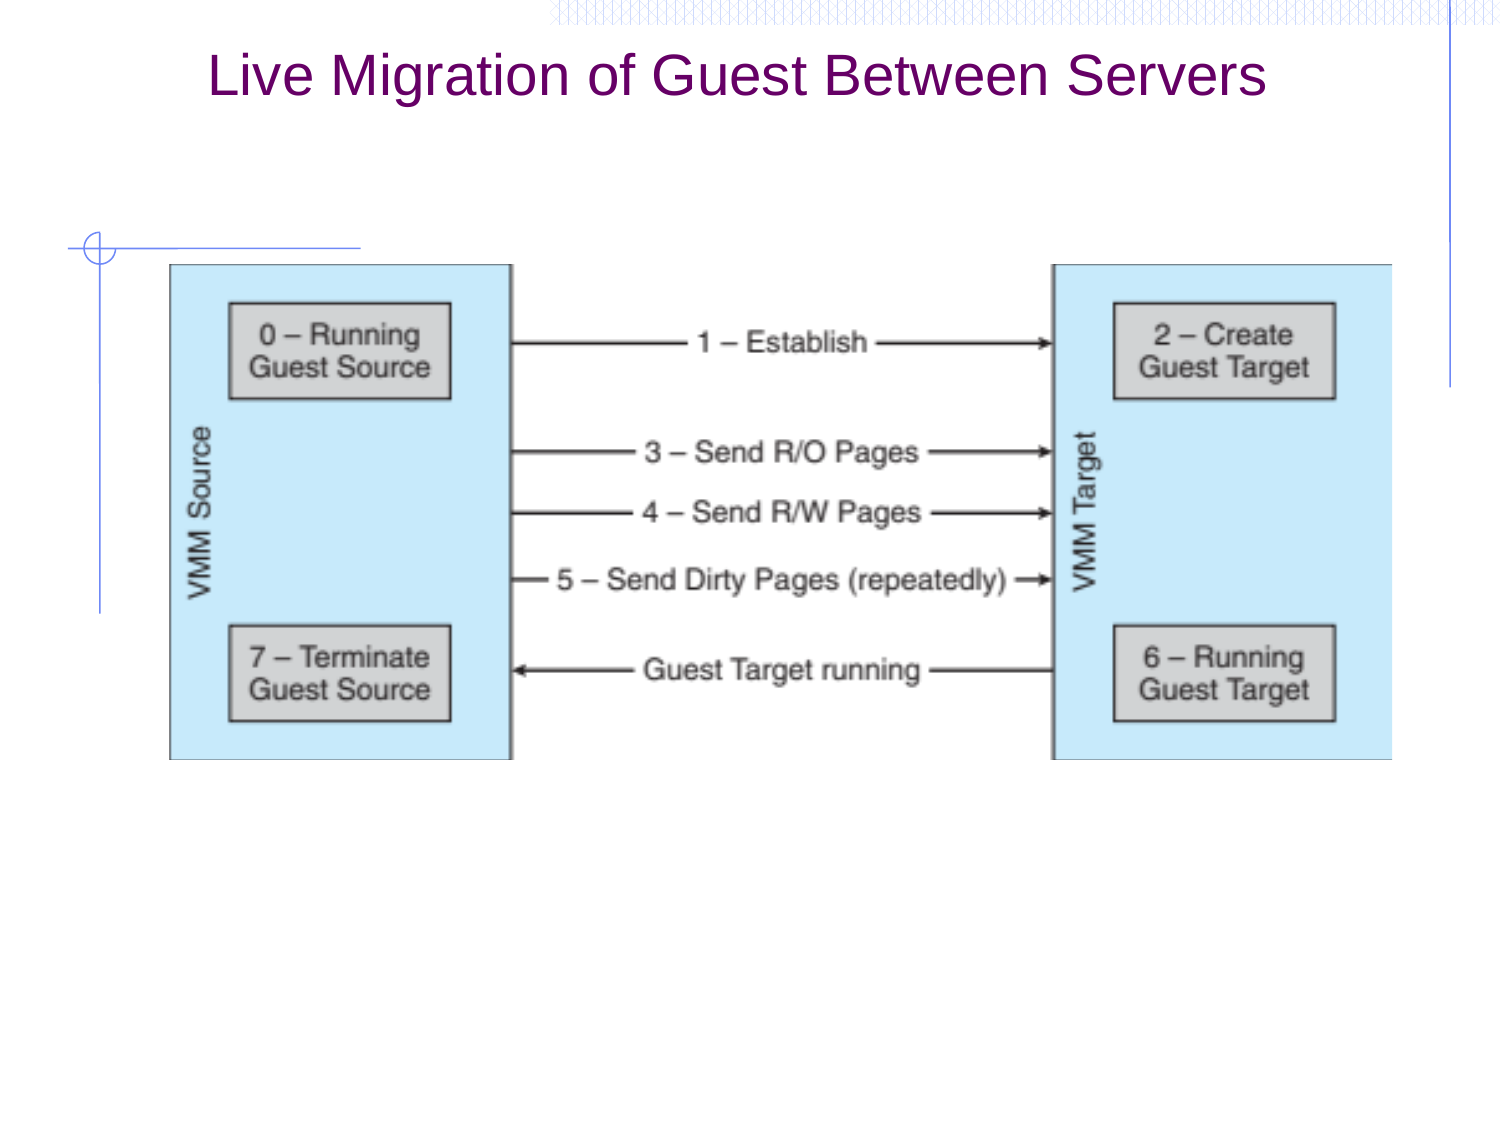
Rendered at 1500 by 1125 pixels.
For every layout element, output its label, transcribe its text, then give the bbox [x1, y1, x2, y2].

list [168, 174, 1393, 849]
title Live Migration of Guest Between Servers [192, 20, 1500, 116]
